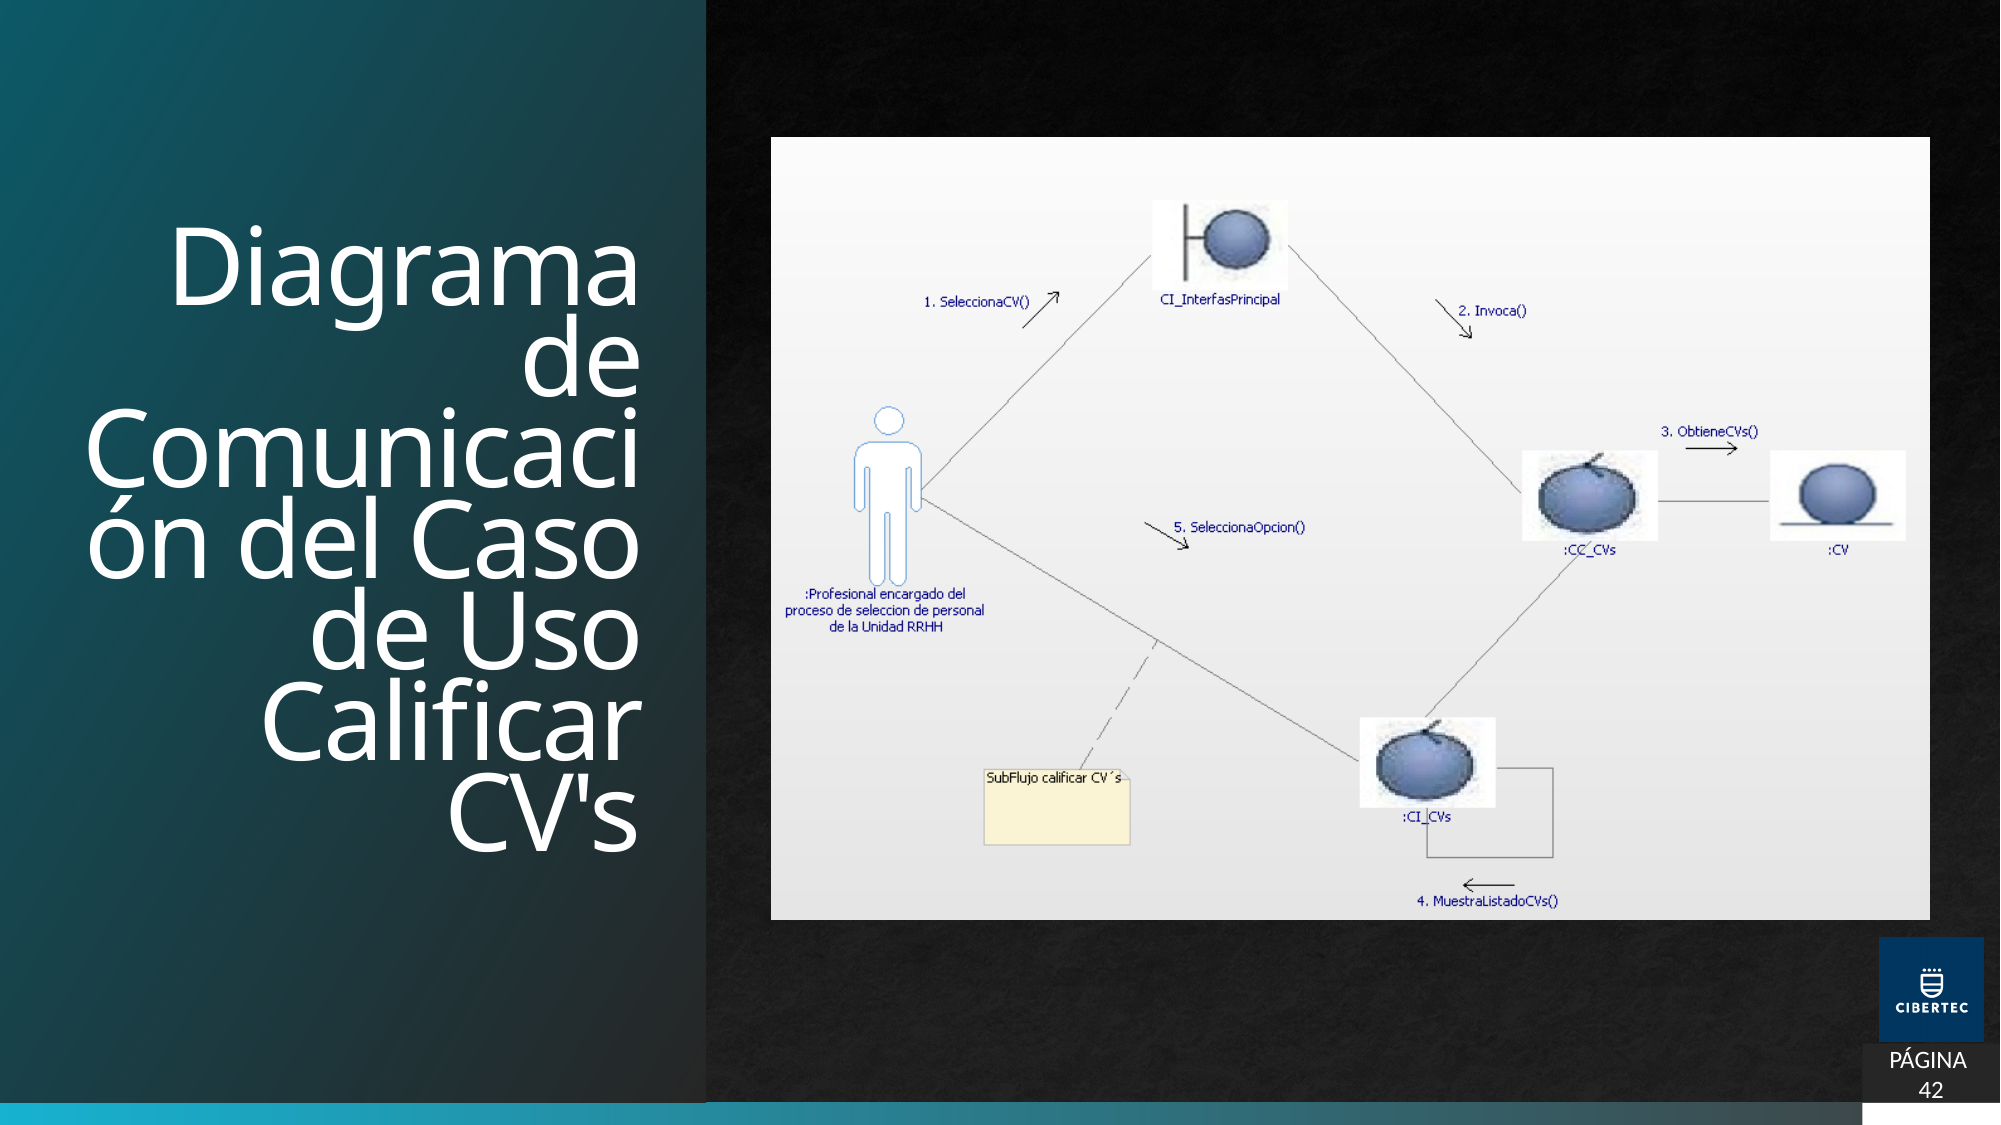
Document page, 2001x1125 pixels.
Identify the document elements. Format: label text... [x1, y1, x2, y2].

picture [707, 0, 2000, 1103]
title Diagrama de Comunicación del Caso de Uso Calificar CV's [0, 0, 707, 1103]
slide_number PÁGINA 42 [1862, 1043, 2000, 1103]
